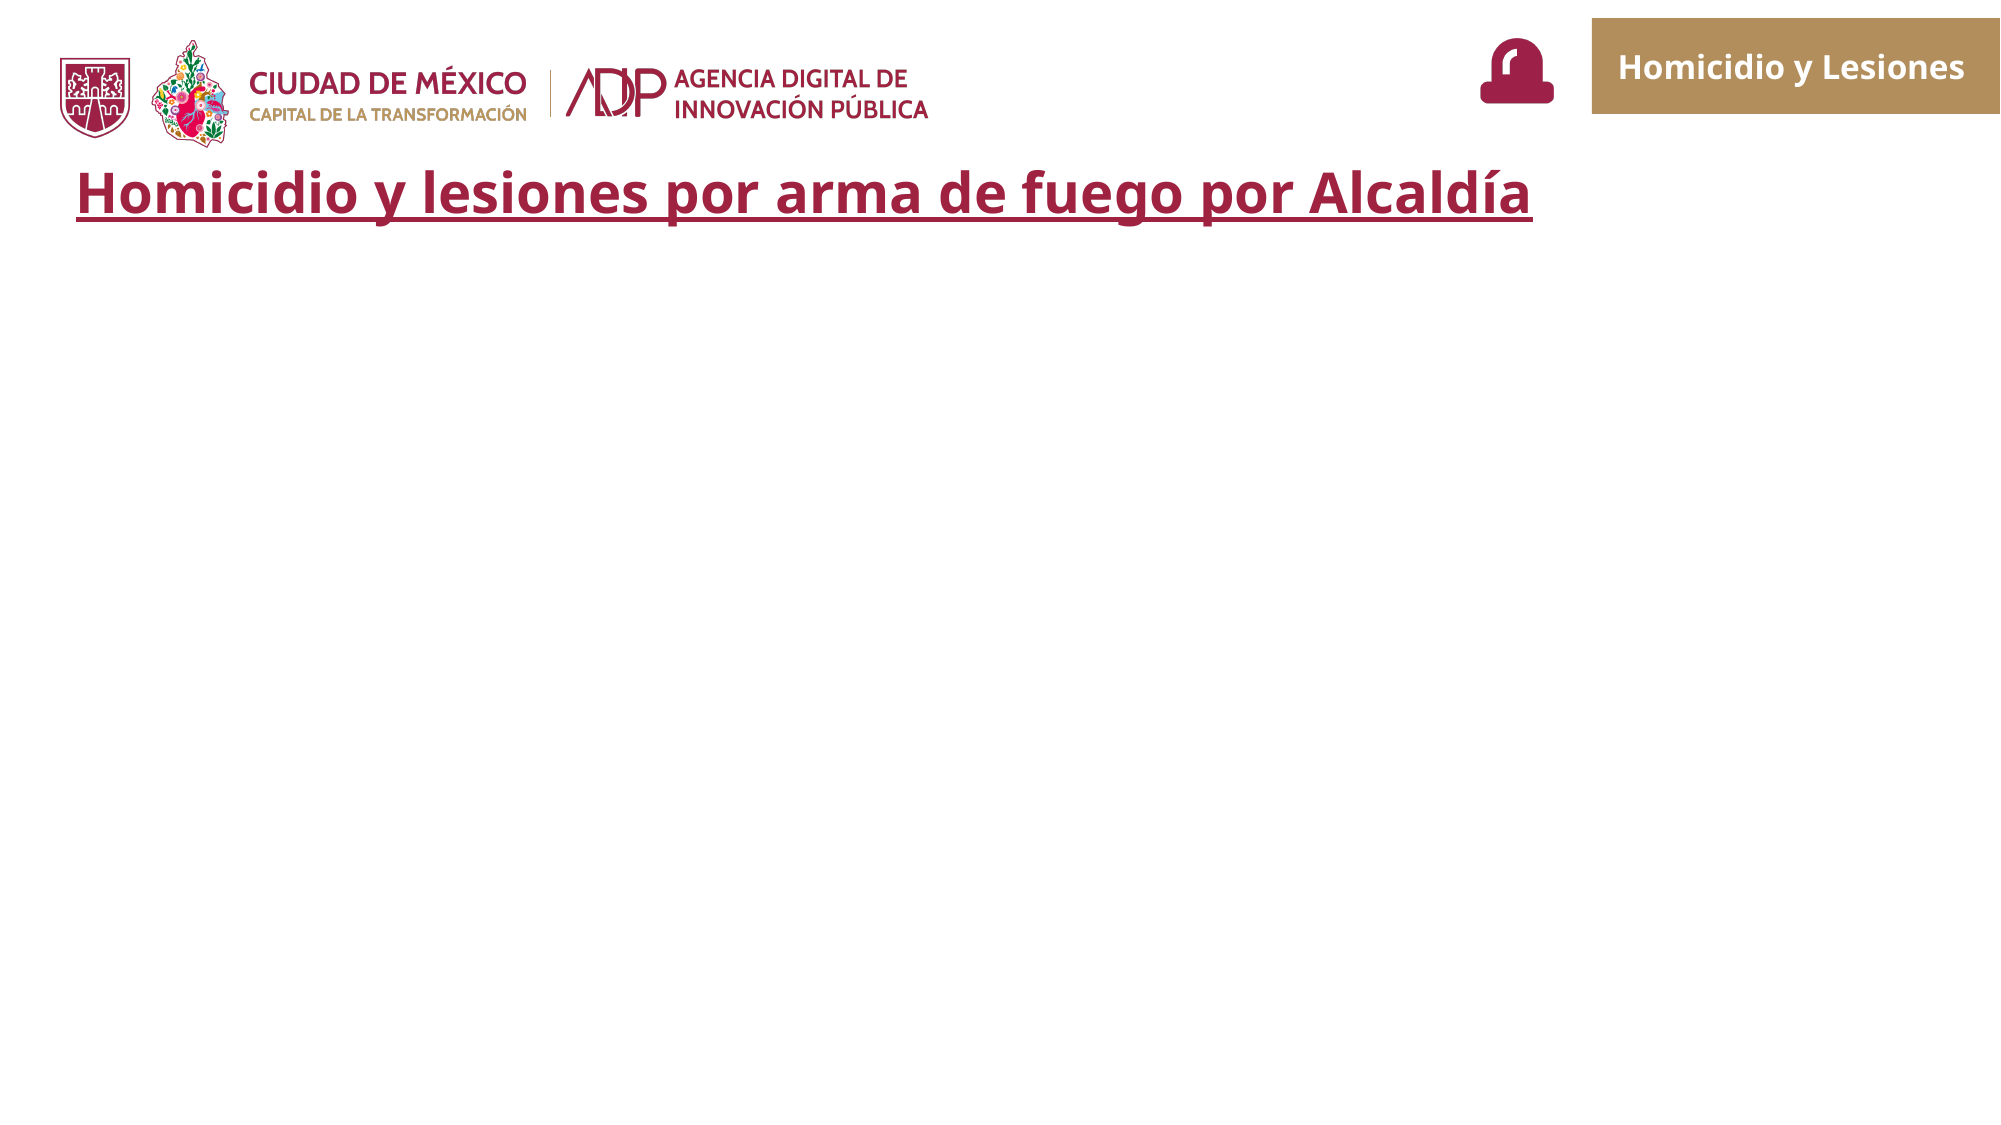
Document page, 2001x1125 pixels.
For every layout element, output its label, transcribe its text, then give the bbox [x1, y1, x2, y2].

title Homicidio y lesiones por arma de fuego por Alcaldía [60, 147, 1880, 244]
picture [565, 68, 670, 118]
picture [1473, 26, 1561, 115]
text_box Homicidio y Lesiones [1591, 18, 2000, 114]
picture [674, 69, 930, 119]
picture [60, 40, 526, 148]
